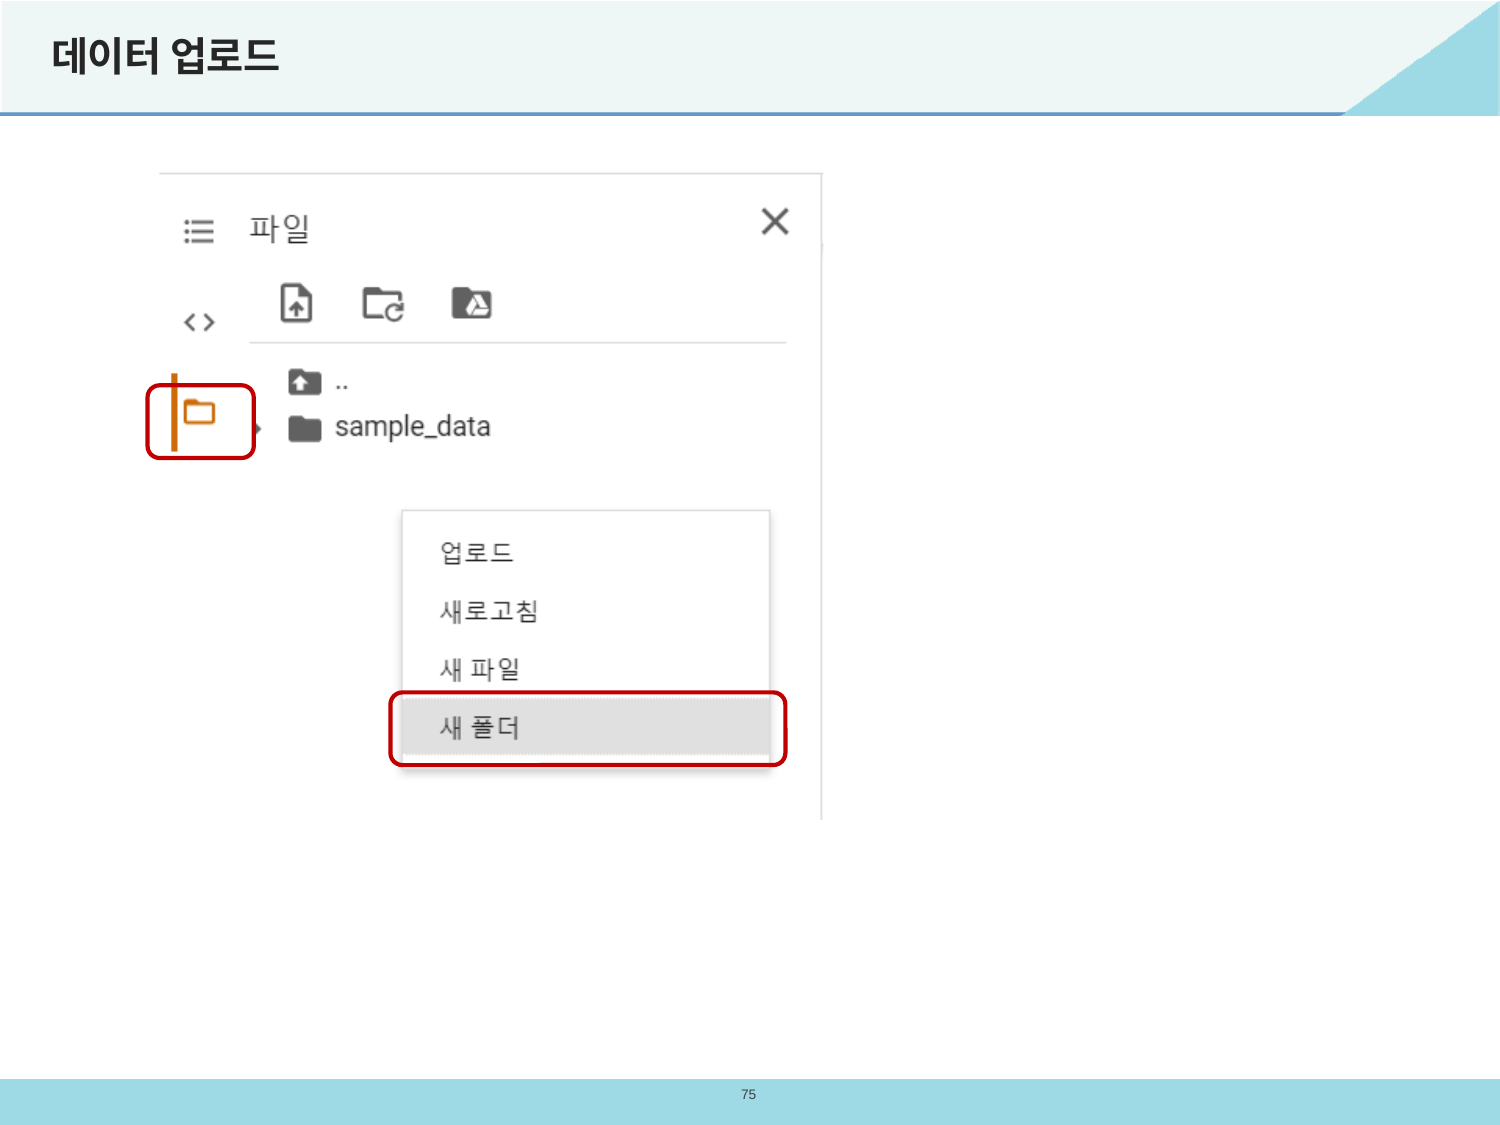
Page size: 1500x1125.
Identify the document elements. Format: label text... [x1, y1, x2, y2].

title 데이터 업로드 [45, 19, 1396, 92]
text_box [145, 384, 154, 459]
picture [159, 172, 824, 820]
picture [0, 1, 1500, 116]
picture [0, 1079, 1500, 1125]
